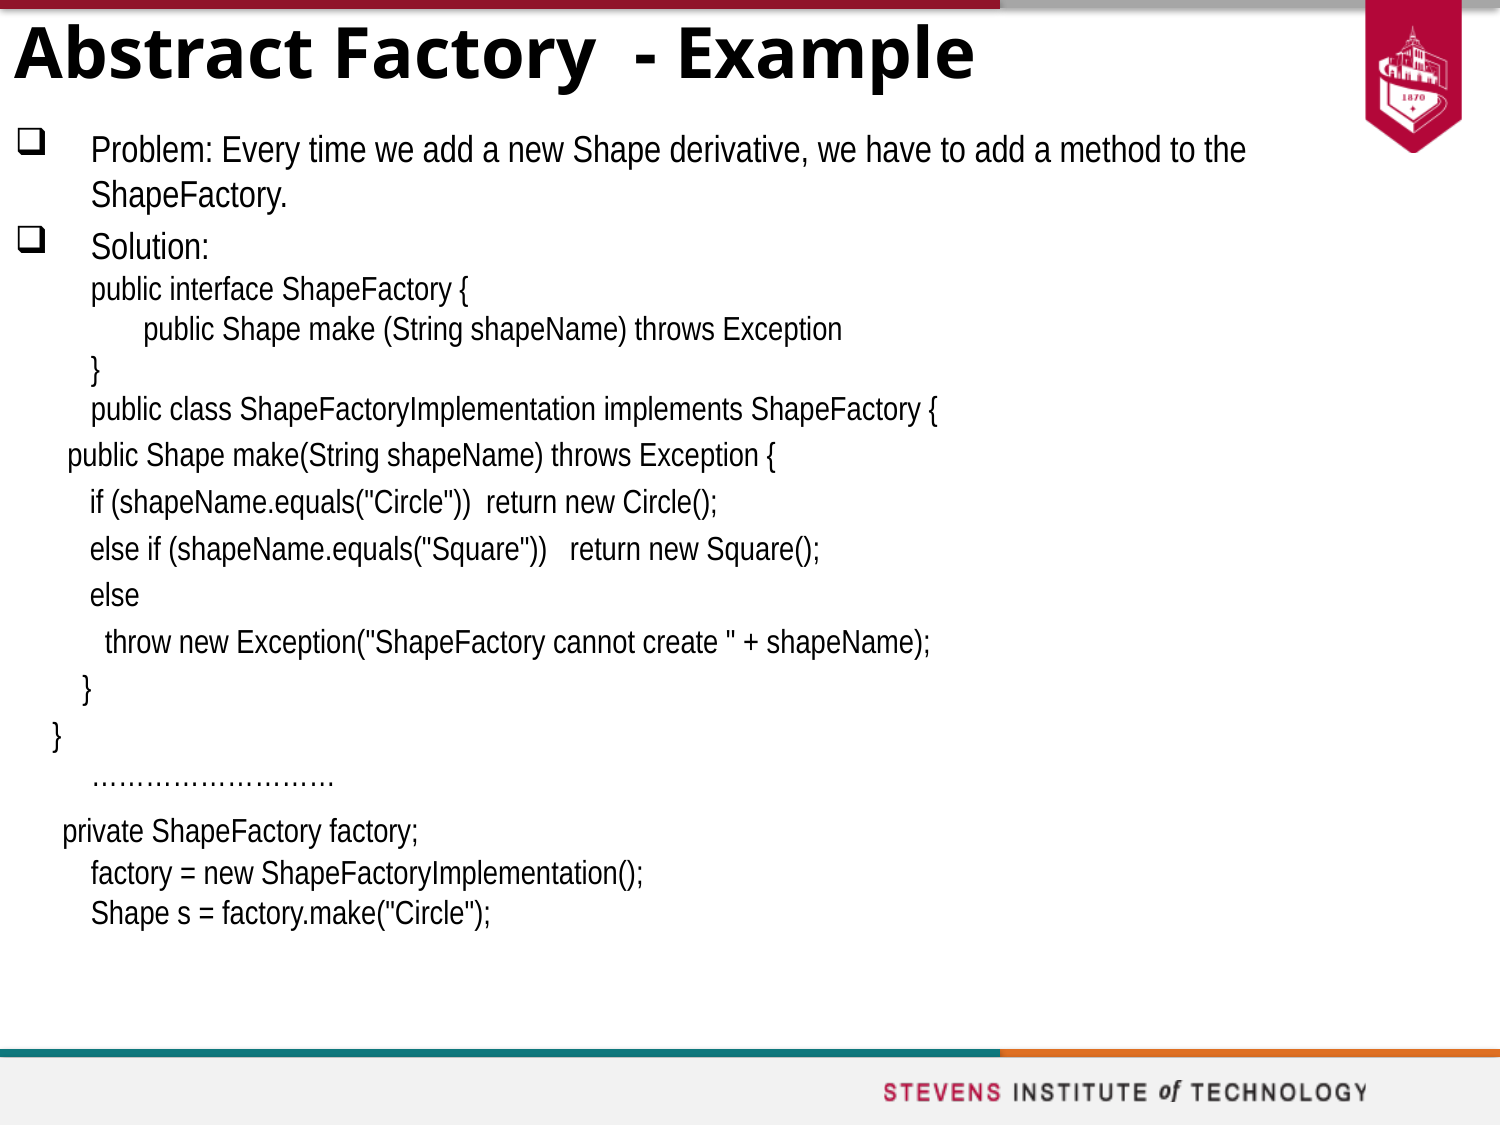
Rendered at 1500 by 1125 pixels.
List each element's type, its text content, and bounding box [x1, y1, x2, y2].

title Abstract Factory - Example [0, 0, 1489, 118]
text_box Problem: Every time we add a new Shape derivative, we have to add a method to the ShapeFactory. Solution: public interface ShapeFactory { public Shape make (String shapeName) throws Exception } public class ShapeFactoryImplementation implements ShapeFactory { public Shape make(String shapeName) throws Exception { if (shapeName.equals("Circle")) return new Circle(); else if (shapeName.equals("Square")) return new Square(); else throw new Exception("ShapeFactory cannot create " + shapeName); } } ……………………… private ShapeFactory factory; factory = new ShapeFactoryImplementation(); Shape s = factory.make("Circle"); [0, 117, 1463, 1047]
